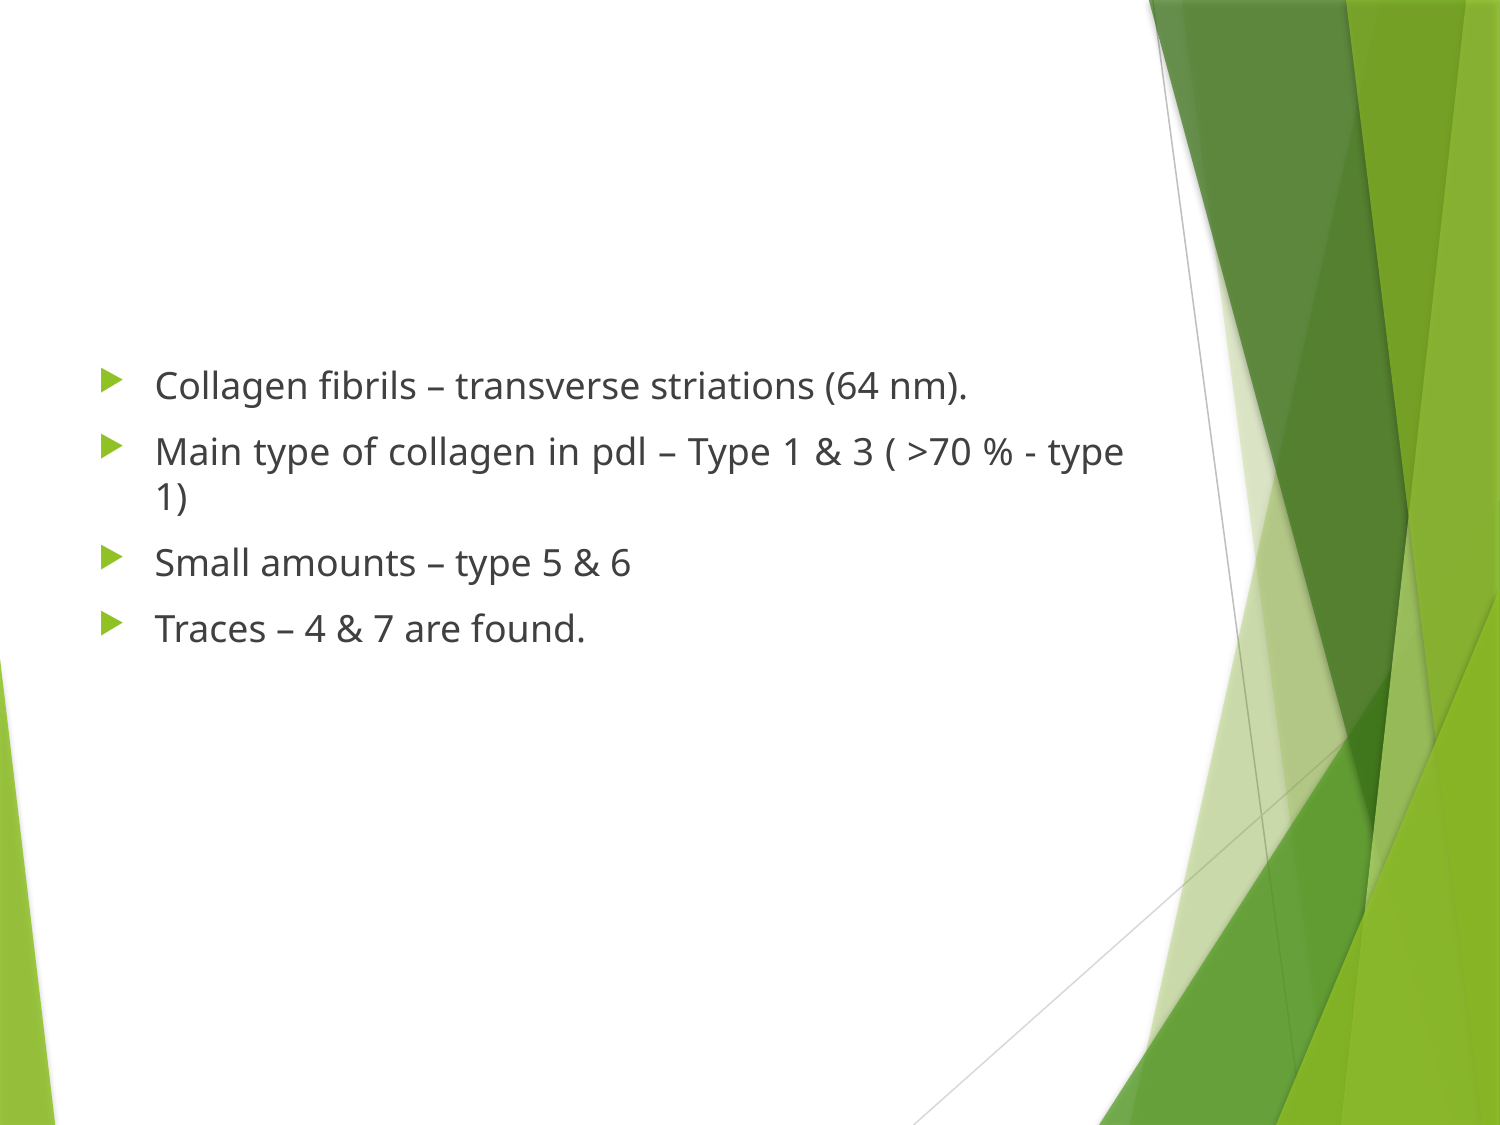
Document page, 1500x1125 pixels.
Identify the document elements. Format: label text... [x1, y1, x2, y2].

list Collagen fibrils – transverse striations (64 nm). Main type of collagen in pdl – Type 1 & 3 ( >70 % - type 1) Small amounts – type 5 & 6 Traces – 4 & 7 are found. [83, 354, 1141, 992]
